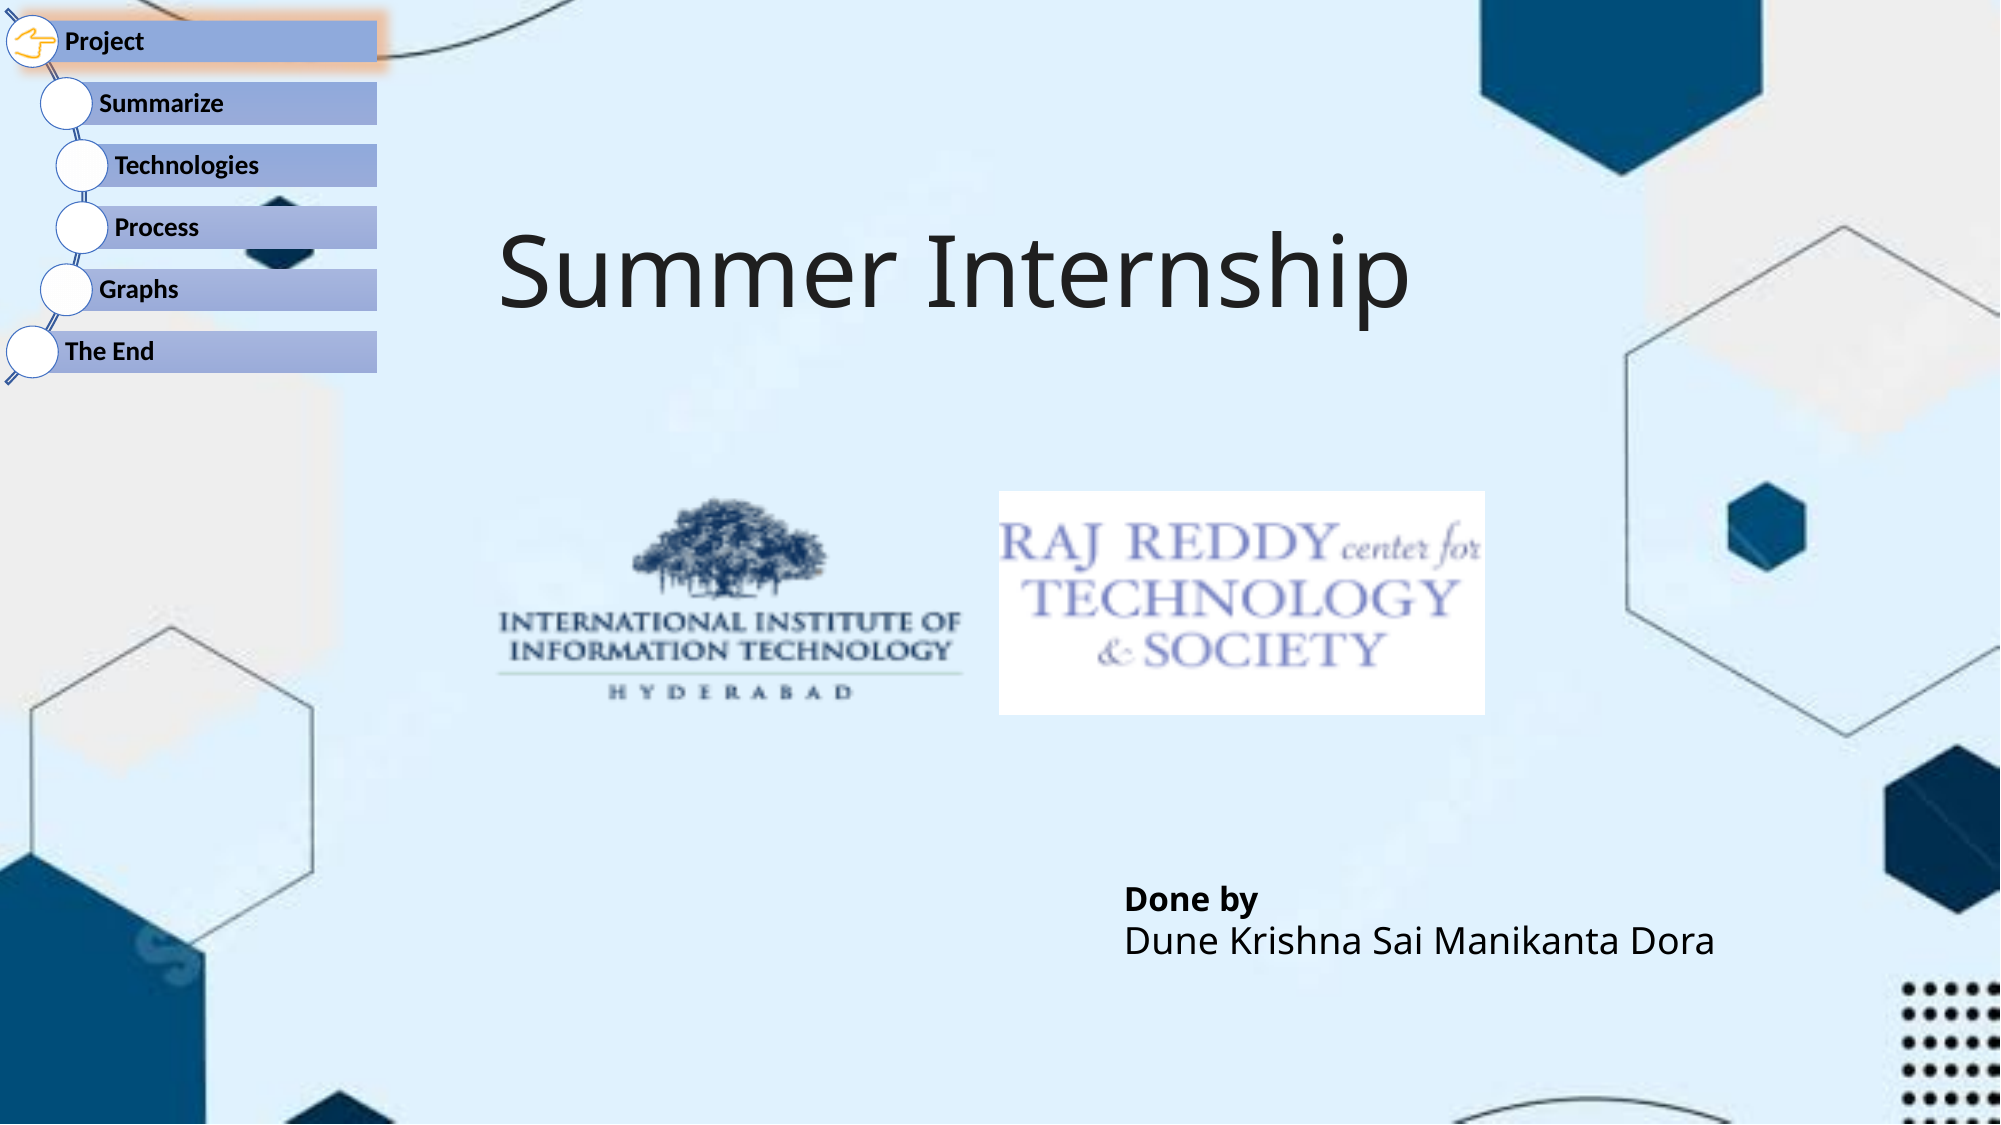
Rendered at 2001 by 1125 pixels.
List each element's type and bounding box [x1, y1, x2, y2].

text_box [0, 0, 382, 394]
picture [0, 0, 2000, 1124]
picture [10, 19, 60, 69]
